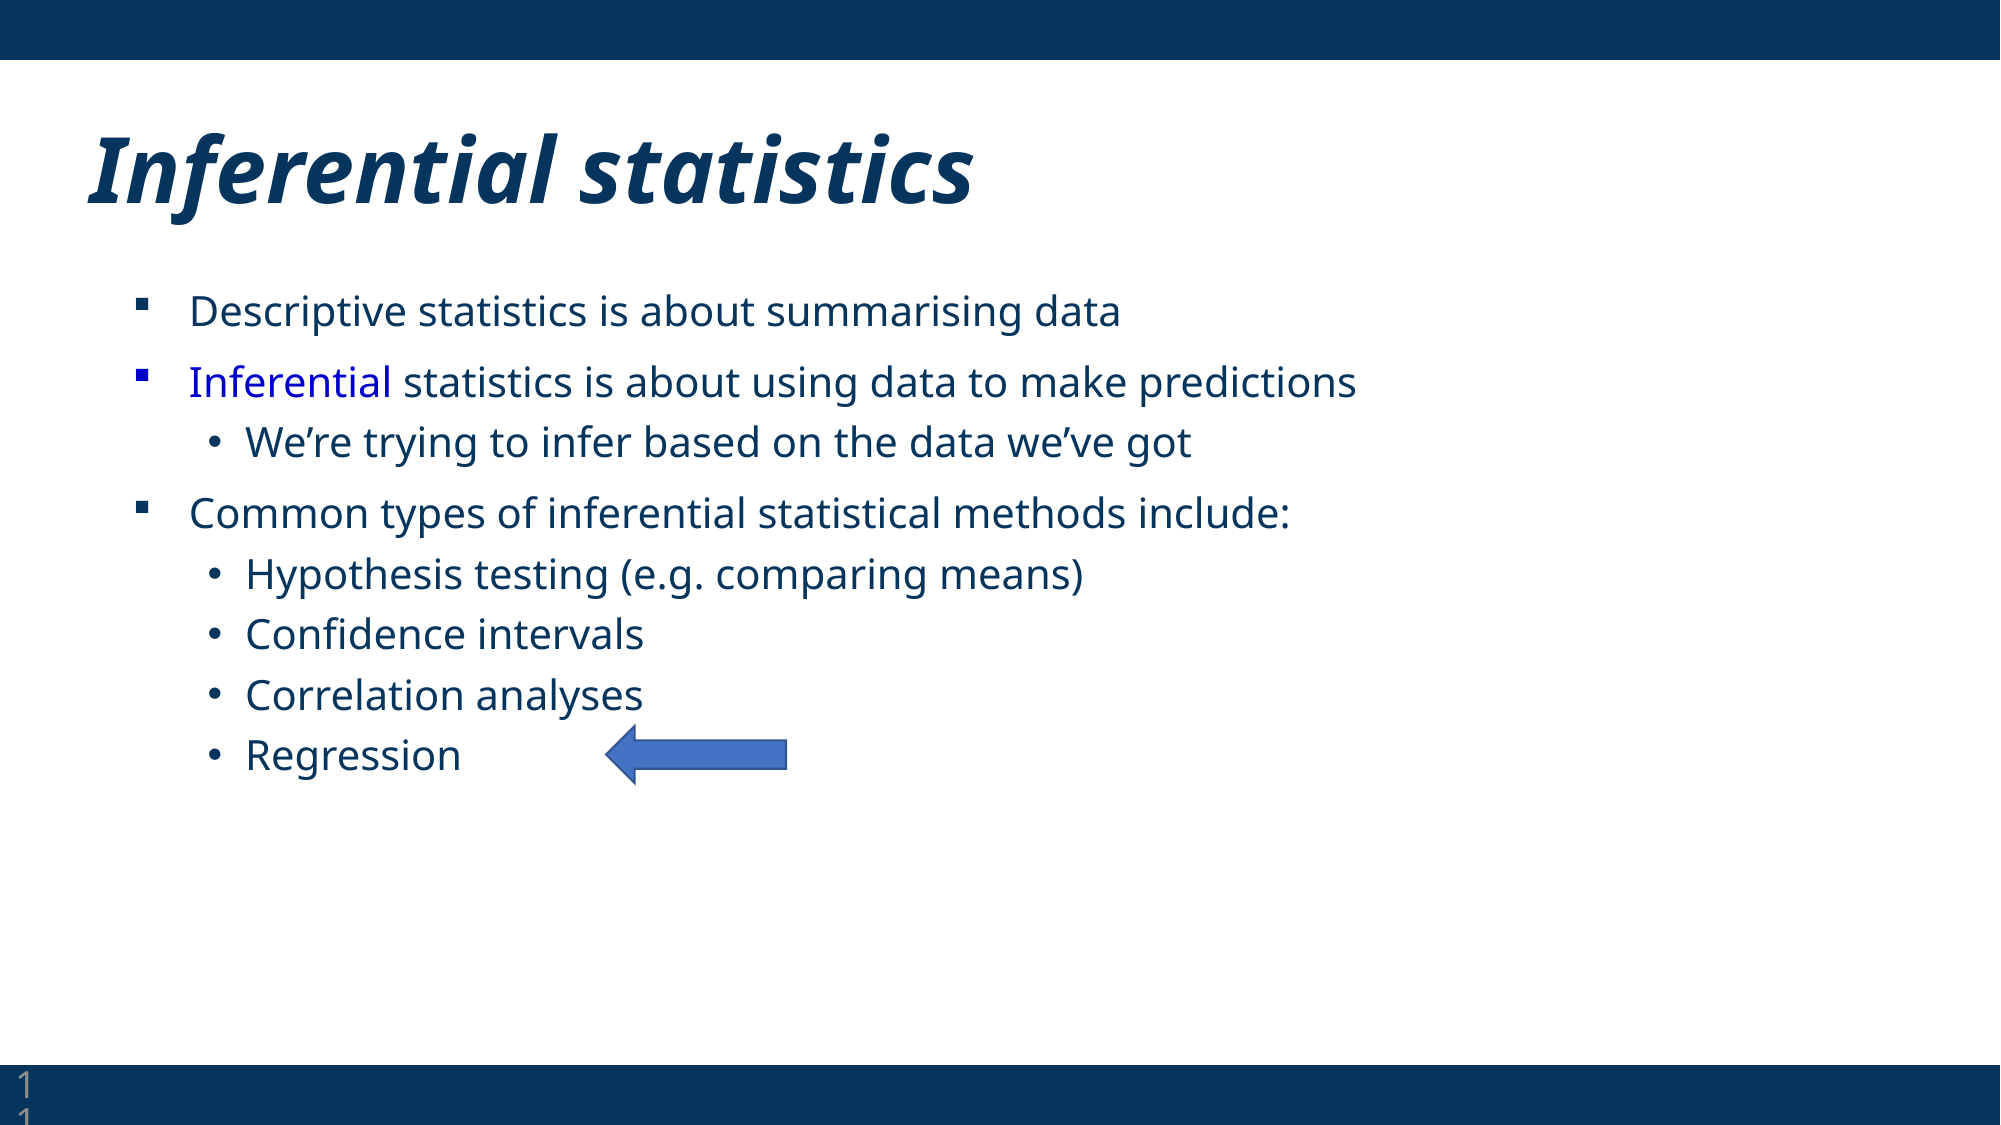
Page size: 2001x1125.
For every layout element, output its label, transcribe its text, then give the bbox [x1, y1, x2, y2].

slide_number 11 [0, 1066, 41, 1107]
text_box [604, 723, 788, 786]
list Descriptive statistics is about summarising data Inferential statistics is about using data to make predictions We’re trying to infer based on the data we’ve got Common types of inferential statistical methods include: Hypothesis testing (e.g. comparing means) Confidence intervals Correlation analyses Regression [117, 277, 1570, 1039]
title Inferential statistics [75, 90, 1852, 258]
